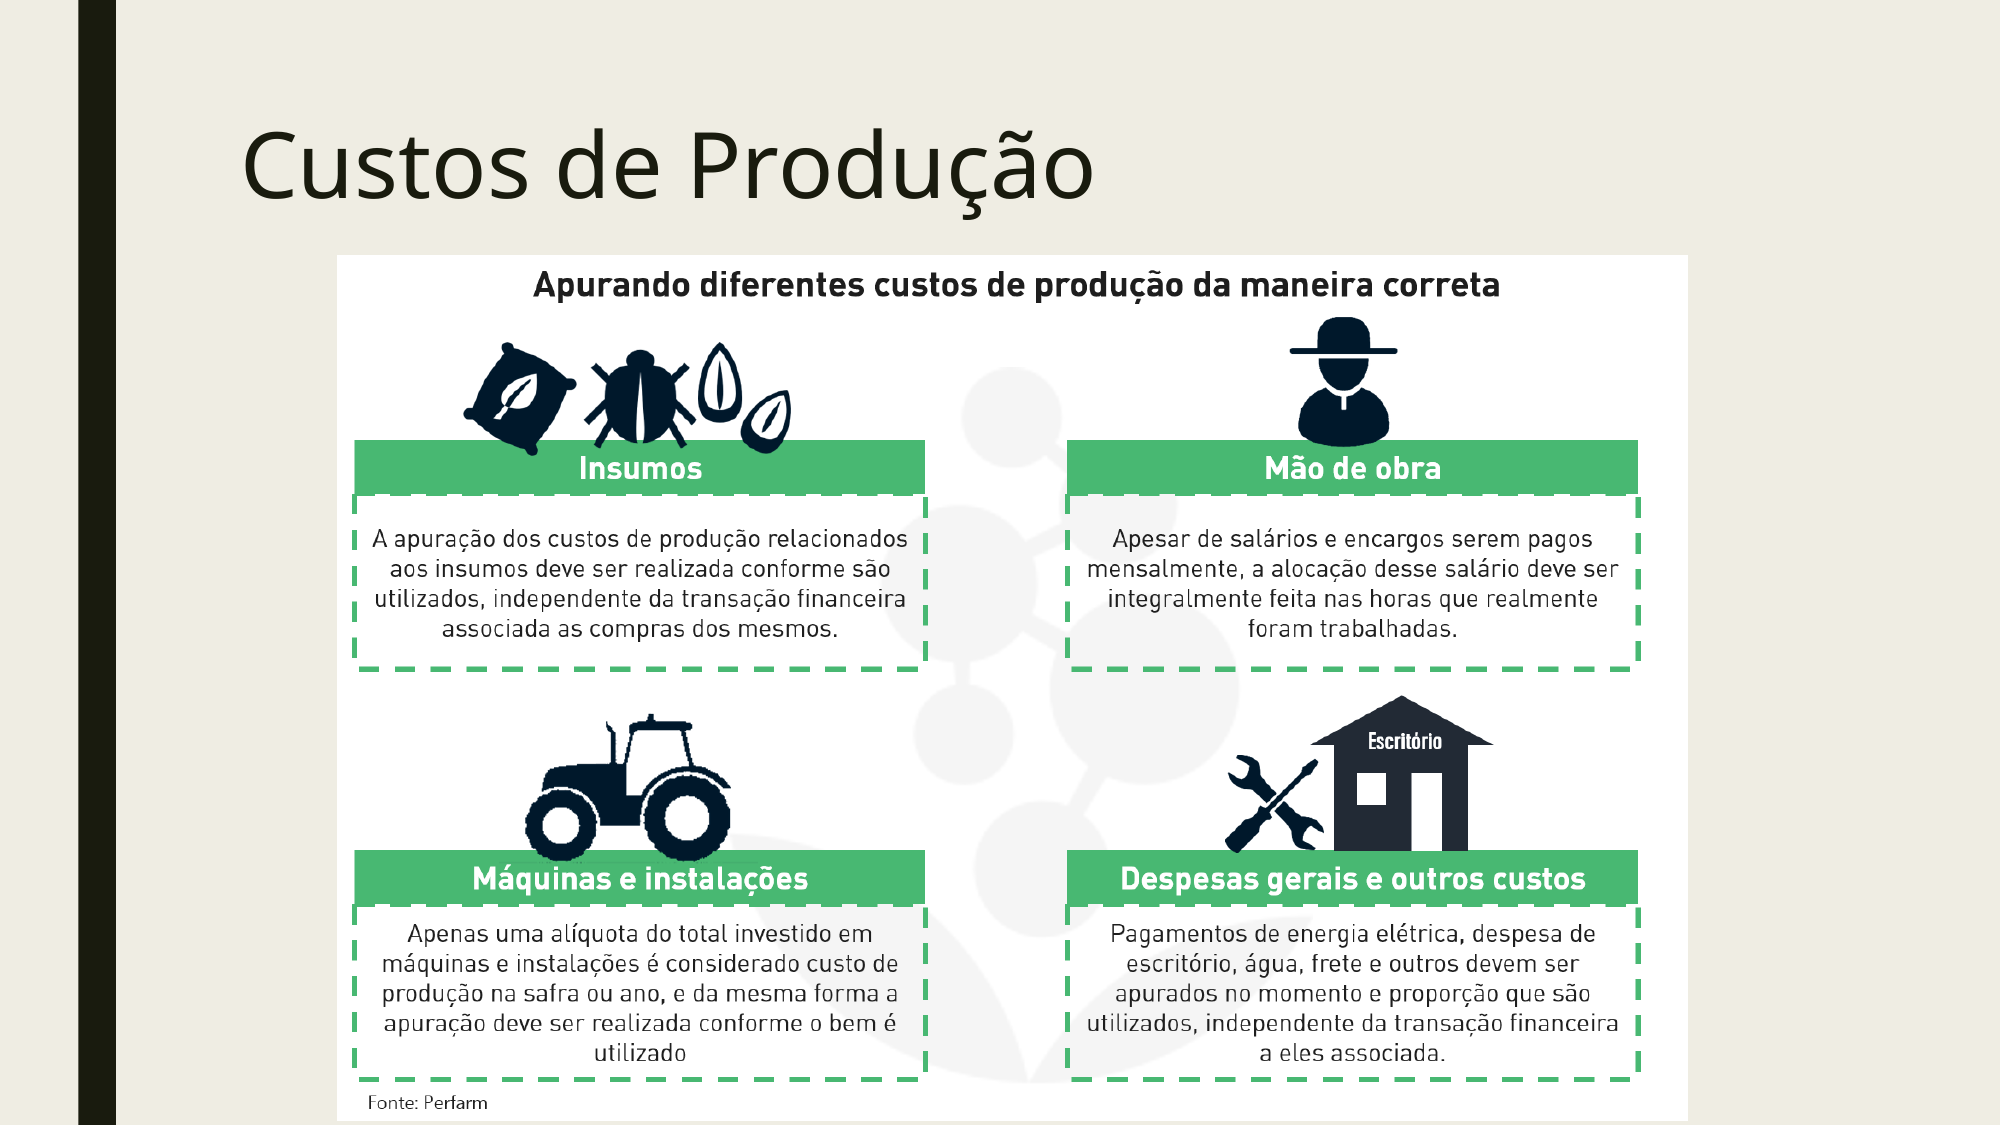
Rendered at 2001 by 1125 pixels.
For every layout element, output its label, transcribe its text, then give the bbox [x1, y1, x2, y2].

picture [337, 249, 1688, 1125]
title Custos de Produção [225, 112, 1800, 357]
